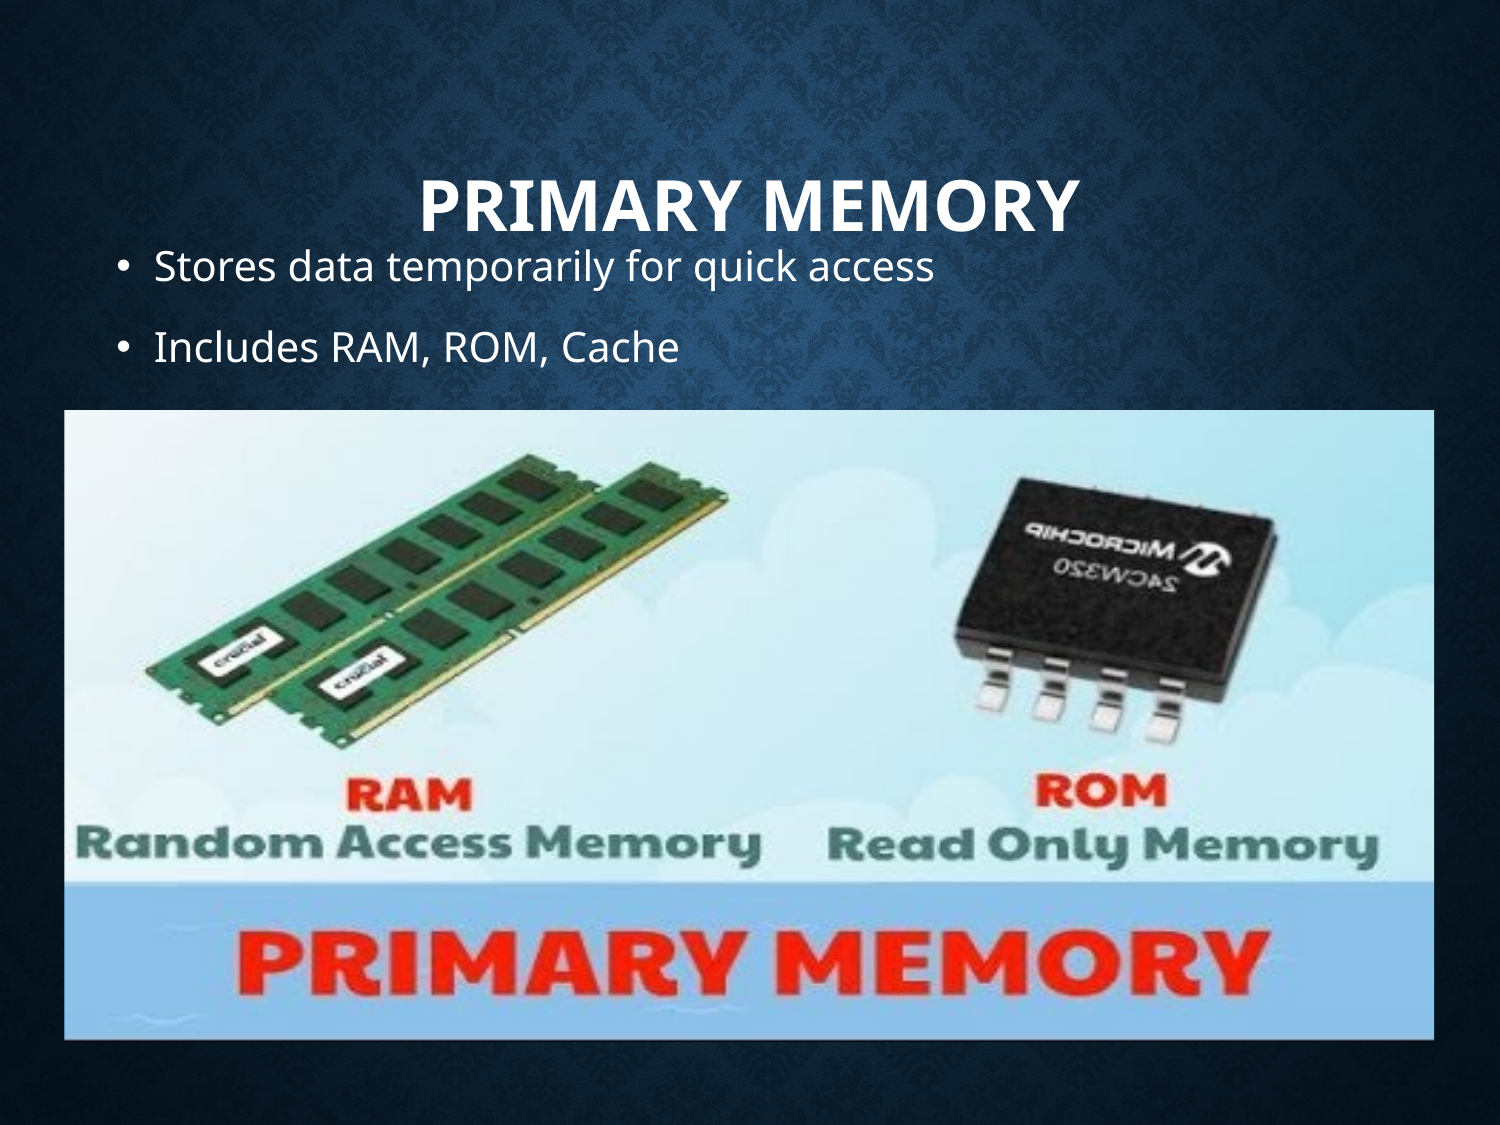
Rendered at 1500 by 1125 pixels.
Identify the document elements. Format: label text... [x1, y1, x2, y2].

list Stores data temporarily for quick access Includes RAM, ROM, Cache [101, 151, 1375, 409]
title Primary Memory [112, 99, 1387, 318]
picture [63, 410, 1435, 1043]
